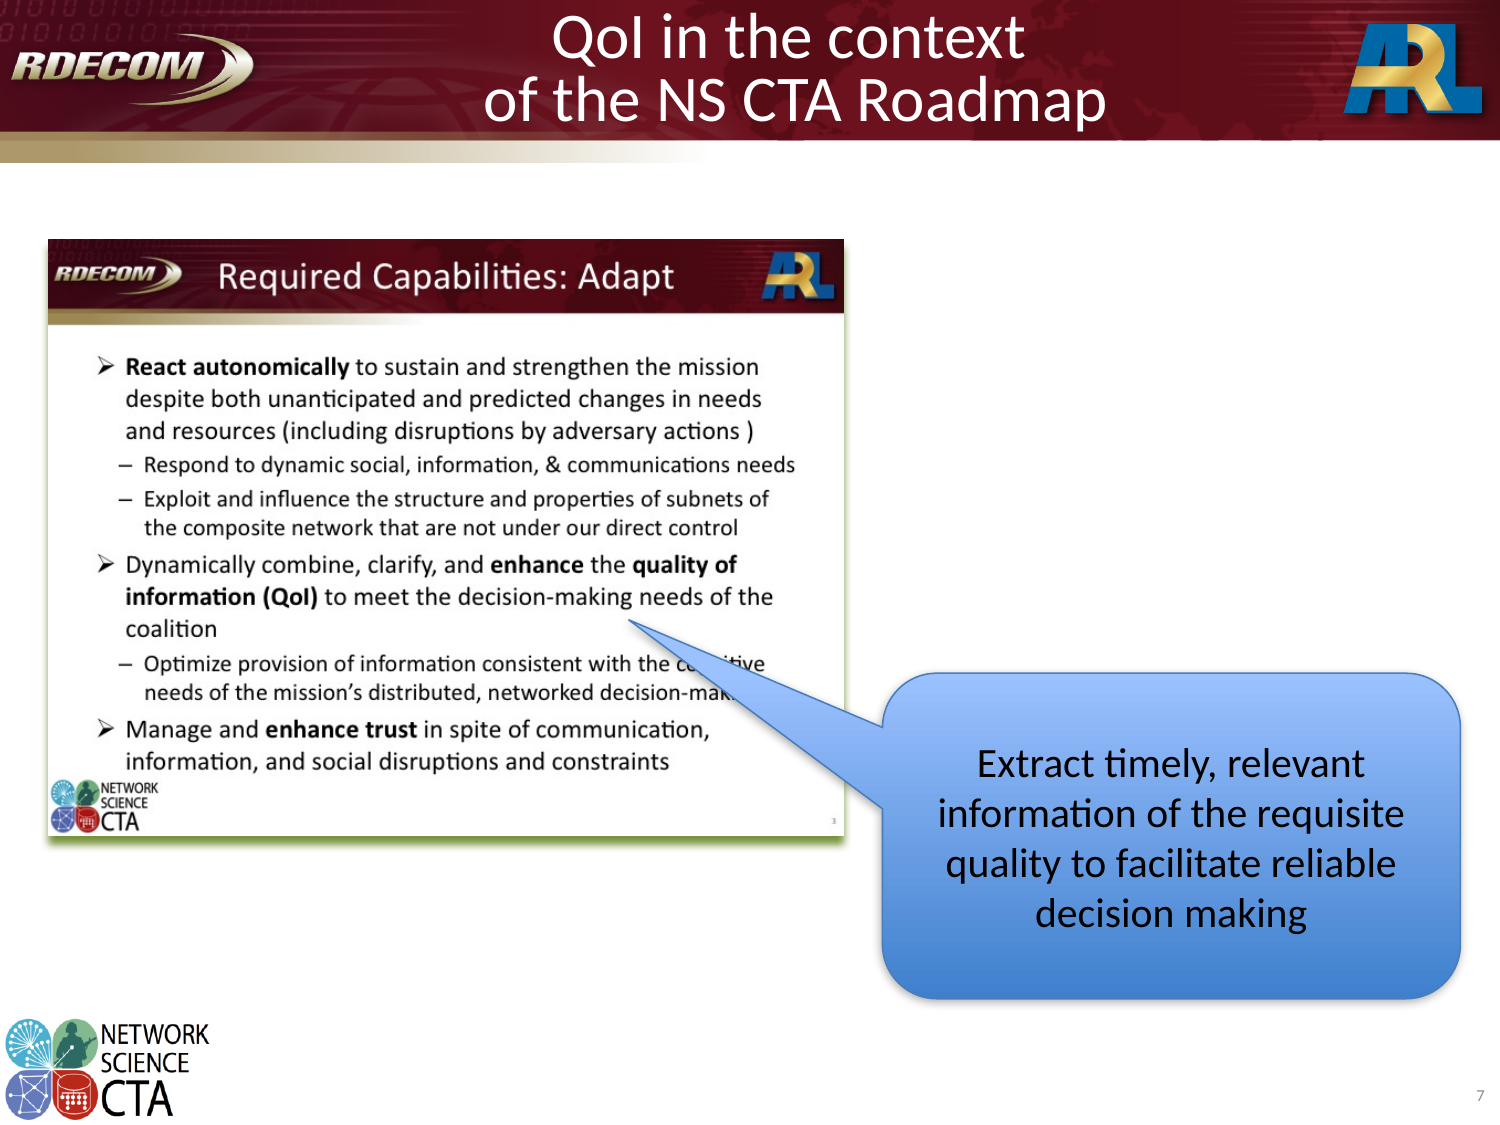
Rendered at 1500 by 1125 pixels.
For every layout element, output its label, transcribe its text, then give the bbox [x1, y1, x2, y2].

picture [0, 0, 1500, 163]
picture [48, 239, 844, 837]
title QoI in the context of the NS CTA Roadmap [249, 1, 1344, 142]
text_box Extract timely, relevant information of the requisite quality to facilitate reliable decision making [848, 673, 1461, 999]
slide_number 7 [1149, 1065, 1500, 1125]
picture [0, 1012, 213, 1125]
